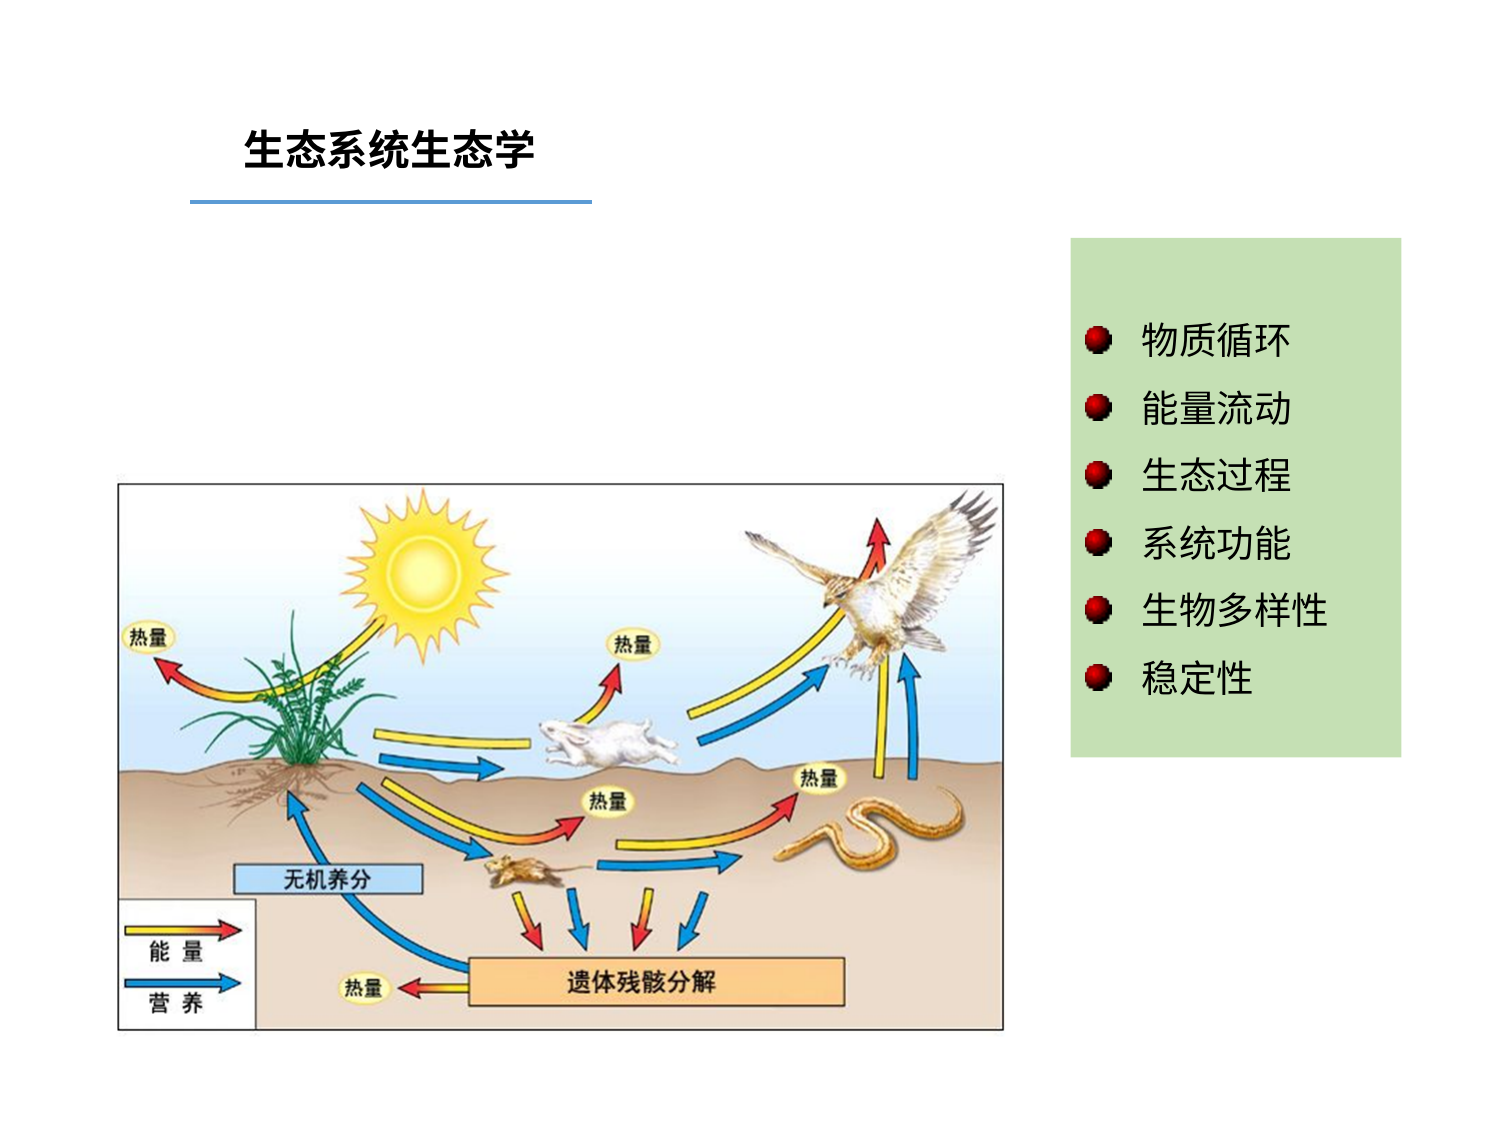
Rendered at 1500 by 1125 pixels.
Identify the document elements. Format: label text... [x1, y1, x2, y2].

text_box 生态系统生态学 [40, 89, 739, 209]
picture [1085, 461, 1112, 489]
picture [108, 469, 1012, 1046]
picture [1085, 596, 1112, 624]
picture [1085, 326, 1112, 354]
text_box 物质循环 能量流动 生态过程 系统功能 生物多样性 稳定性 [1070, 237, 1402, 758]
picture [1085, 529, 1112, 556]
picture [1085, 394, 1112, 421]
picture [1085, 664, 1112, 691]
